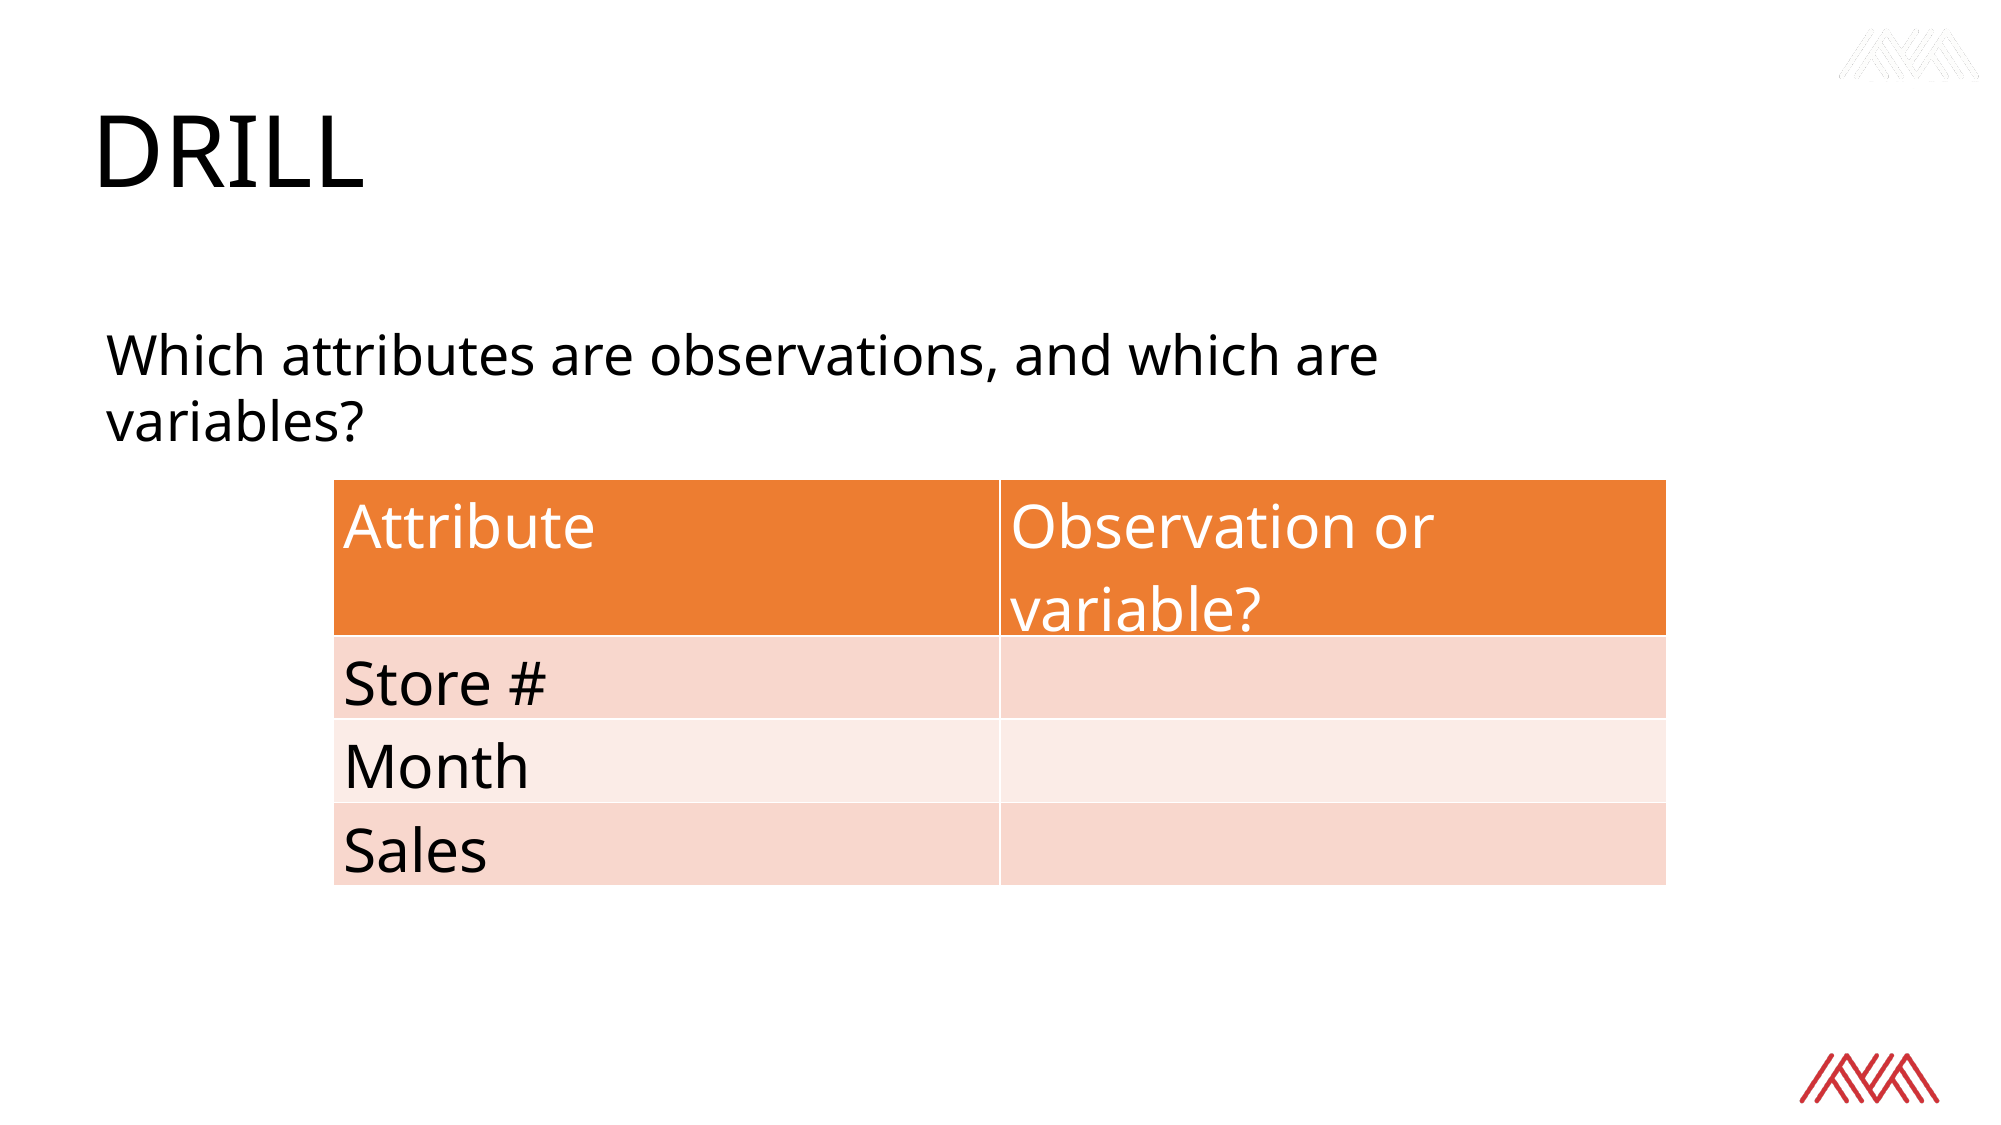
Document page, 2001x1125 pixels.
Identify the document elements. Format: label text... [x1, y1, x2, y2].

picture [1760, 1013, 1981, 1104]
table_cell Sales [334, 803, 999, 885]
table_cell [1001, 720, 1666, 802]
table_header Observation or variable? [1001, 480, 1666, 635]
text_box Which attributes are observations, and which are variables? [91, 312, 1500, 461]
picture [1799, 0, 2000, 150]
table_header Attribute [334, 480, 999, 635]
table_cell [1001, 637, 1666, 718]
table_cell [1001, 803, 1666, 885]
table_cell Month [334, 720, 999, 802]
text_box DRILL [91, 67, 1802, 208]
table_cell Store # [334, 637, 999, 718]
